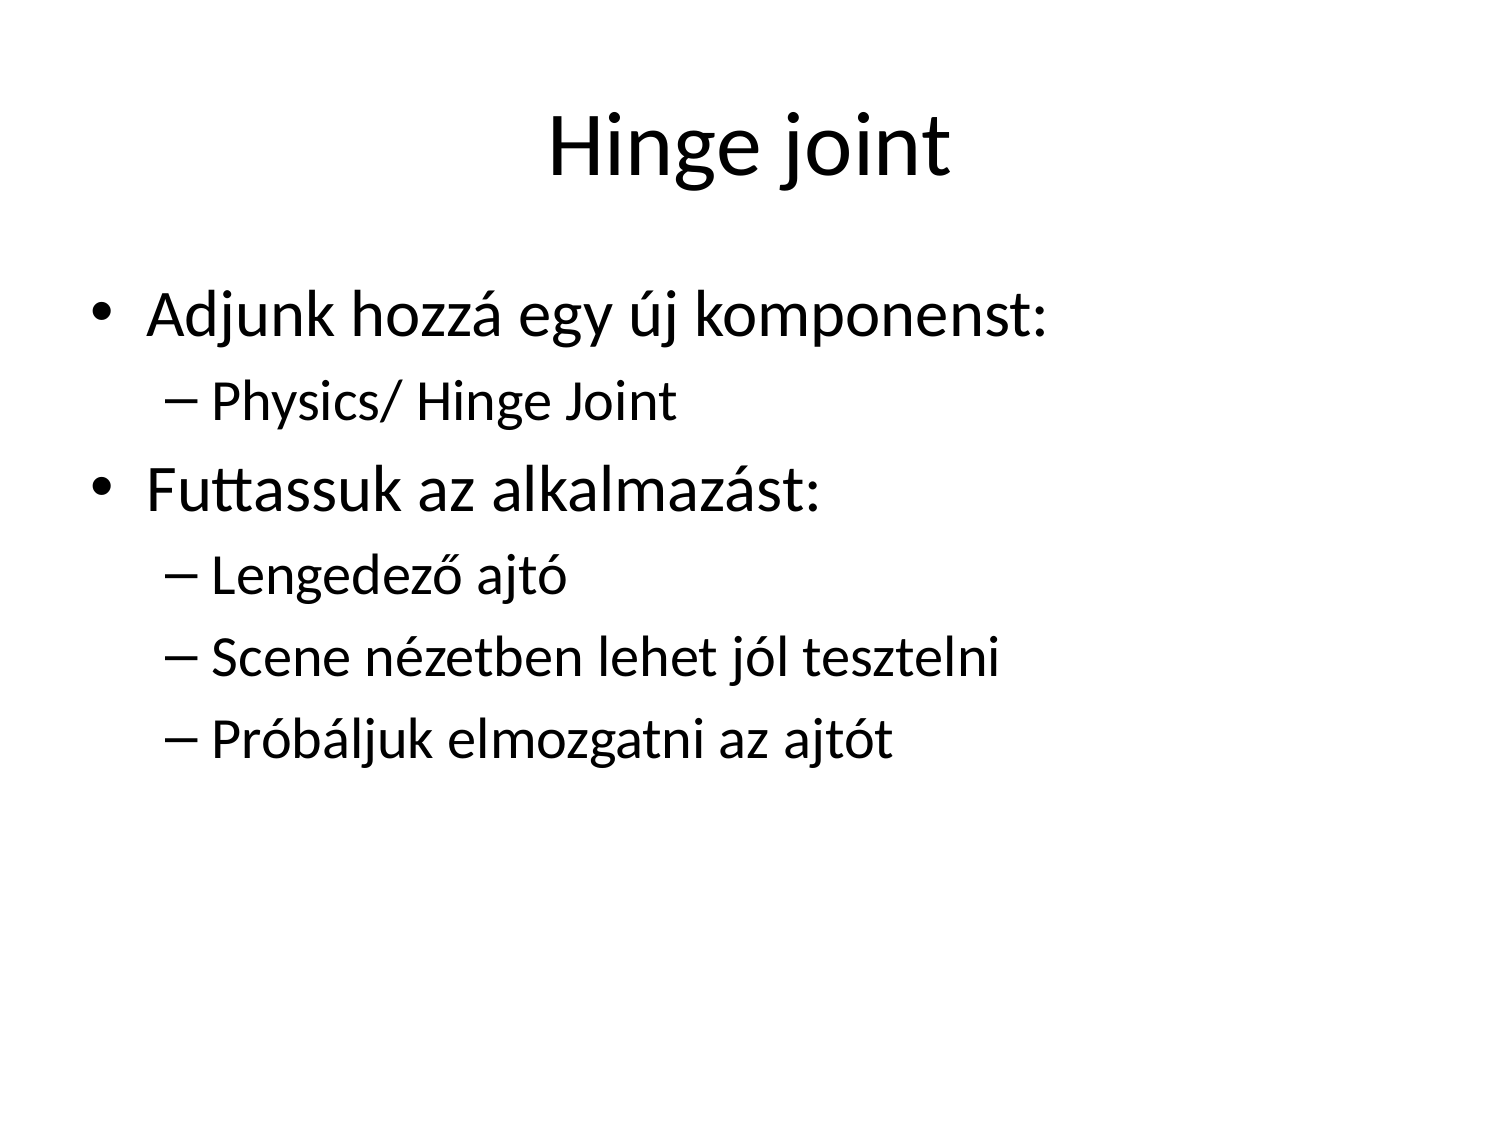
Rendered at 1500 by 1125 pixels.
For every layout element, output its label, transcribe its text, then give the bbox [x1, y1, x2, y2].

list Adjunk hozzá egy új komponenst: Physics/ Hinge Joint Futtassuk az alkalmazást: Lengedező ajtó Scene nézetben lehet jól tesztelni Próbáljuk elmozgatni az ajtót [75, 262, 1425, 938]
title Hinge joint [75, 45, 1425, 233]
